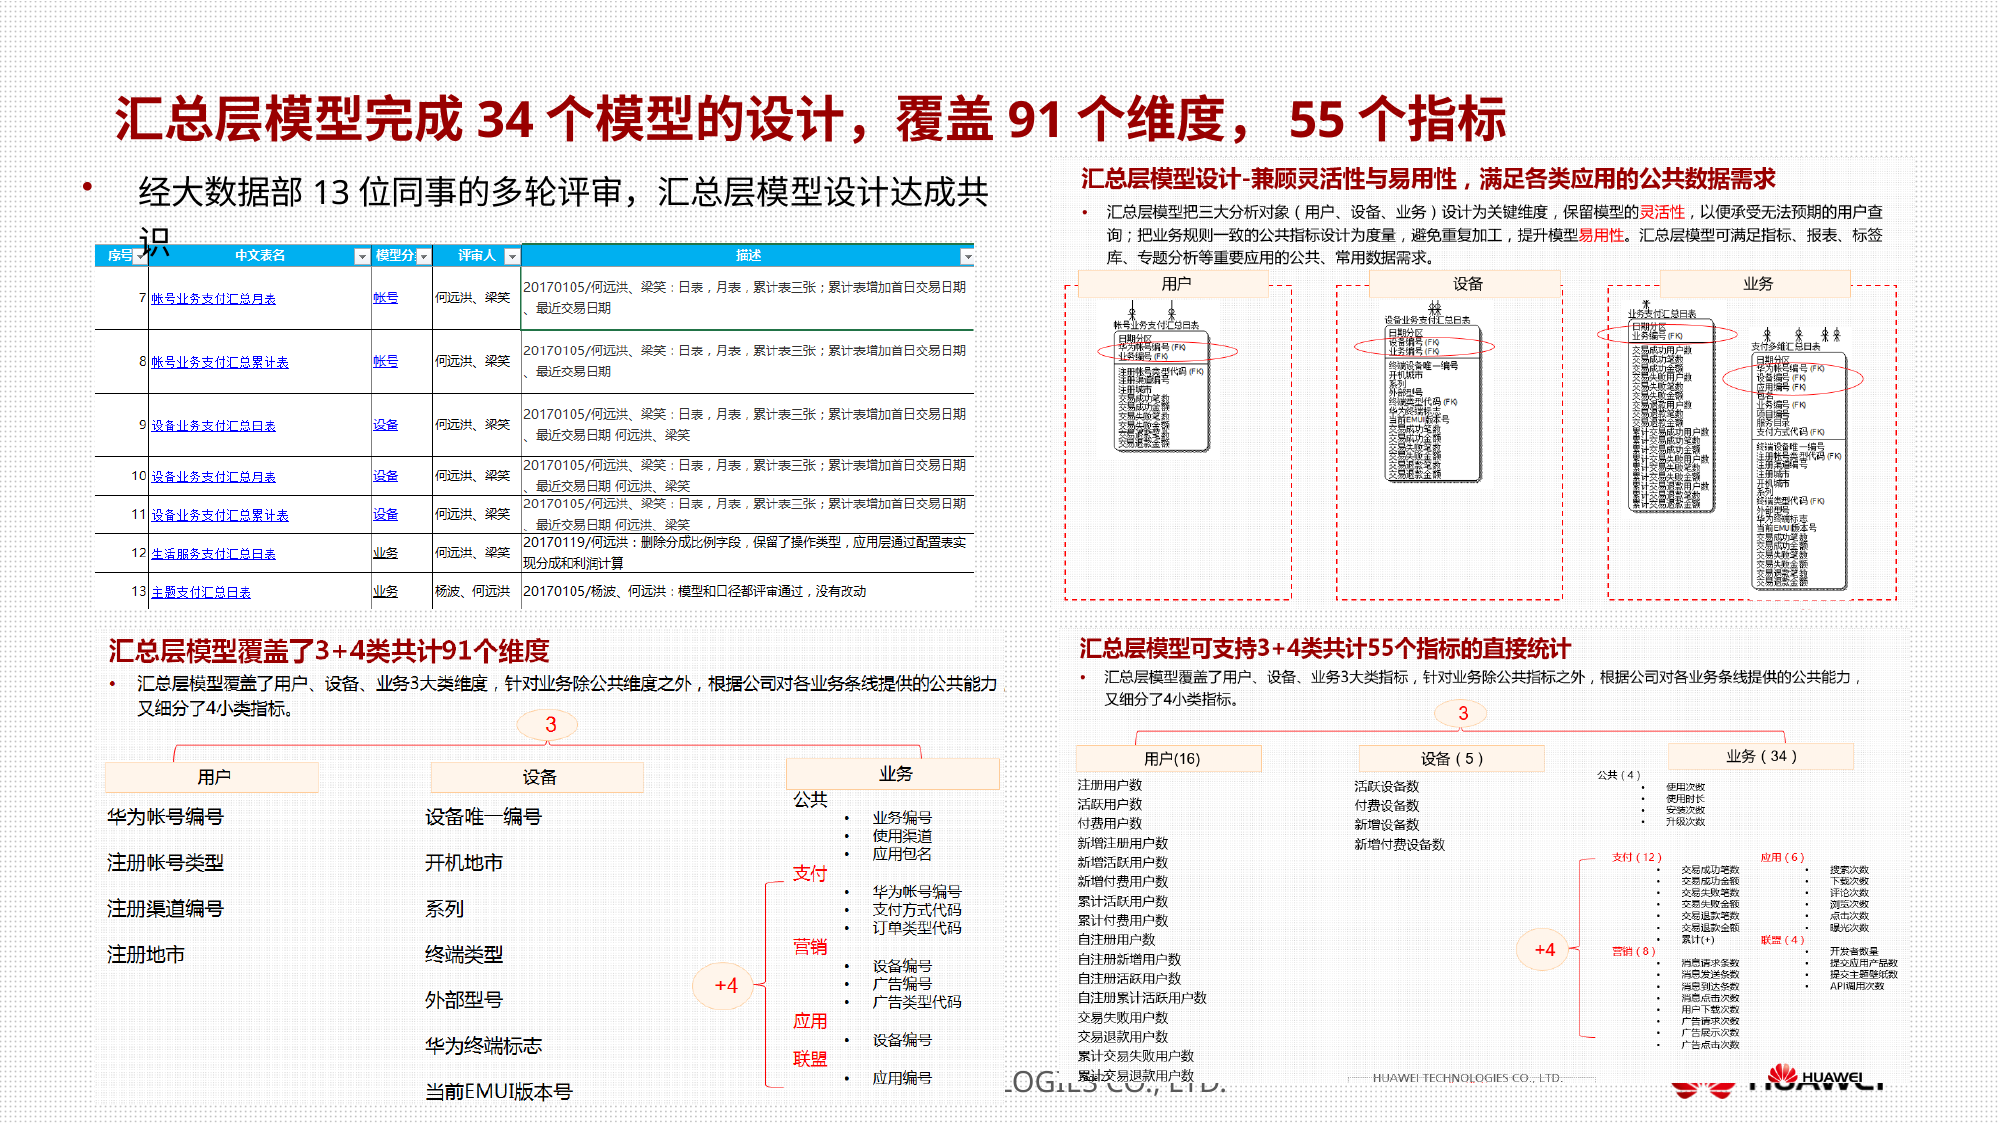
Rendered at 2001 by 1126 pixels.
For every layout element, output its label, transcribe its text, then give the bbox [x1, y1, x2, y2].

text_box 经大数据部13位同事的多轮评审，汇总层模型设计达成共识 [67, 153, 1036, 220]
picture [464, 250, 469, 260]
picture [95, 627, 1005, 1105]
picture [417, 249, 432, 264]
picture [95, 267, 975, 609]
picture [505, 249, 520, 264]
picture [1059, 627, 1910, 1099]
picture [130, 249, 148, 264]
picture [961, 249, 975, 264]
picture [1051, 157, 1915, 611]
picture [355, 249, 370, 264]
text_box 汇总层模型完成34个模型的设计，覆盖91个维度，55个指标 [99, 65, 1901, 151]
